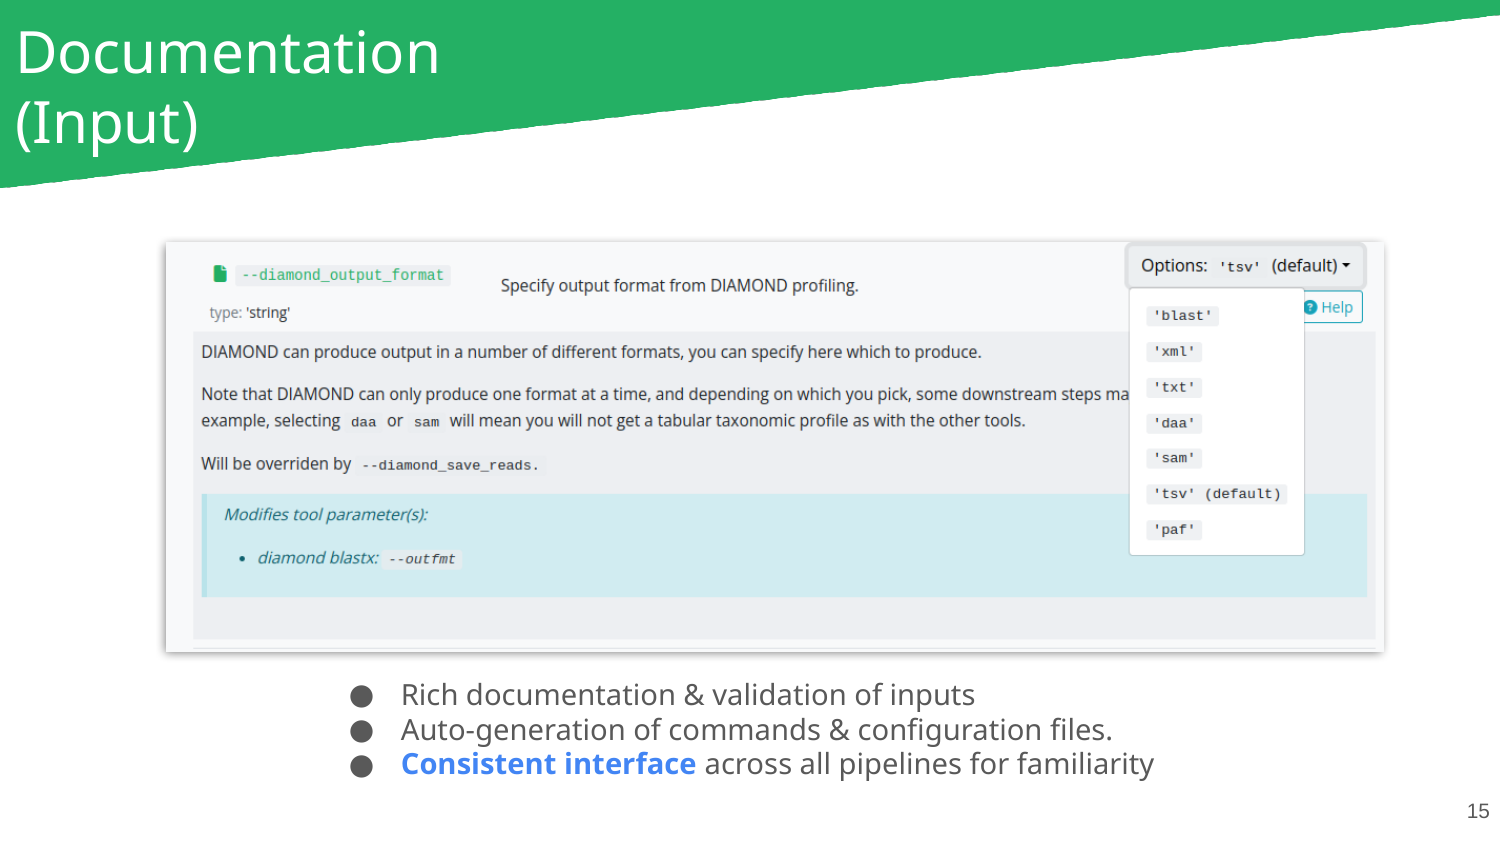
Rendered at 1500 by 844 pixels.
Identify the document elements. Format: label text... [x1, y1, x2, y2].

picture [738, 0, 1500, 188]
title Documentation (Input) [0, 0, 738, 188]
text_box Rich documentation & validation of inputs Auto-generation of commands & configuration files. Consistent interface across all pipelines for familiarity [310, 660, 1189, 796]
slide_number ‹#› [1414, 777, 1500, 842]
picture [165, 242, 1385, 652]
